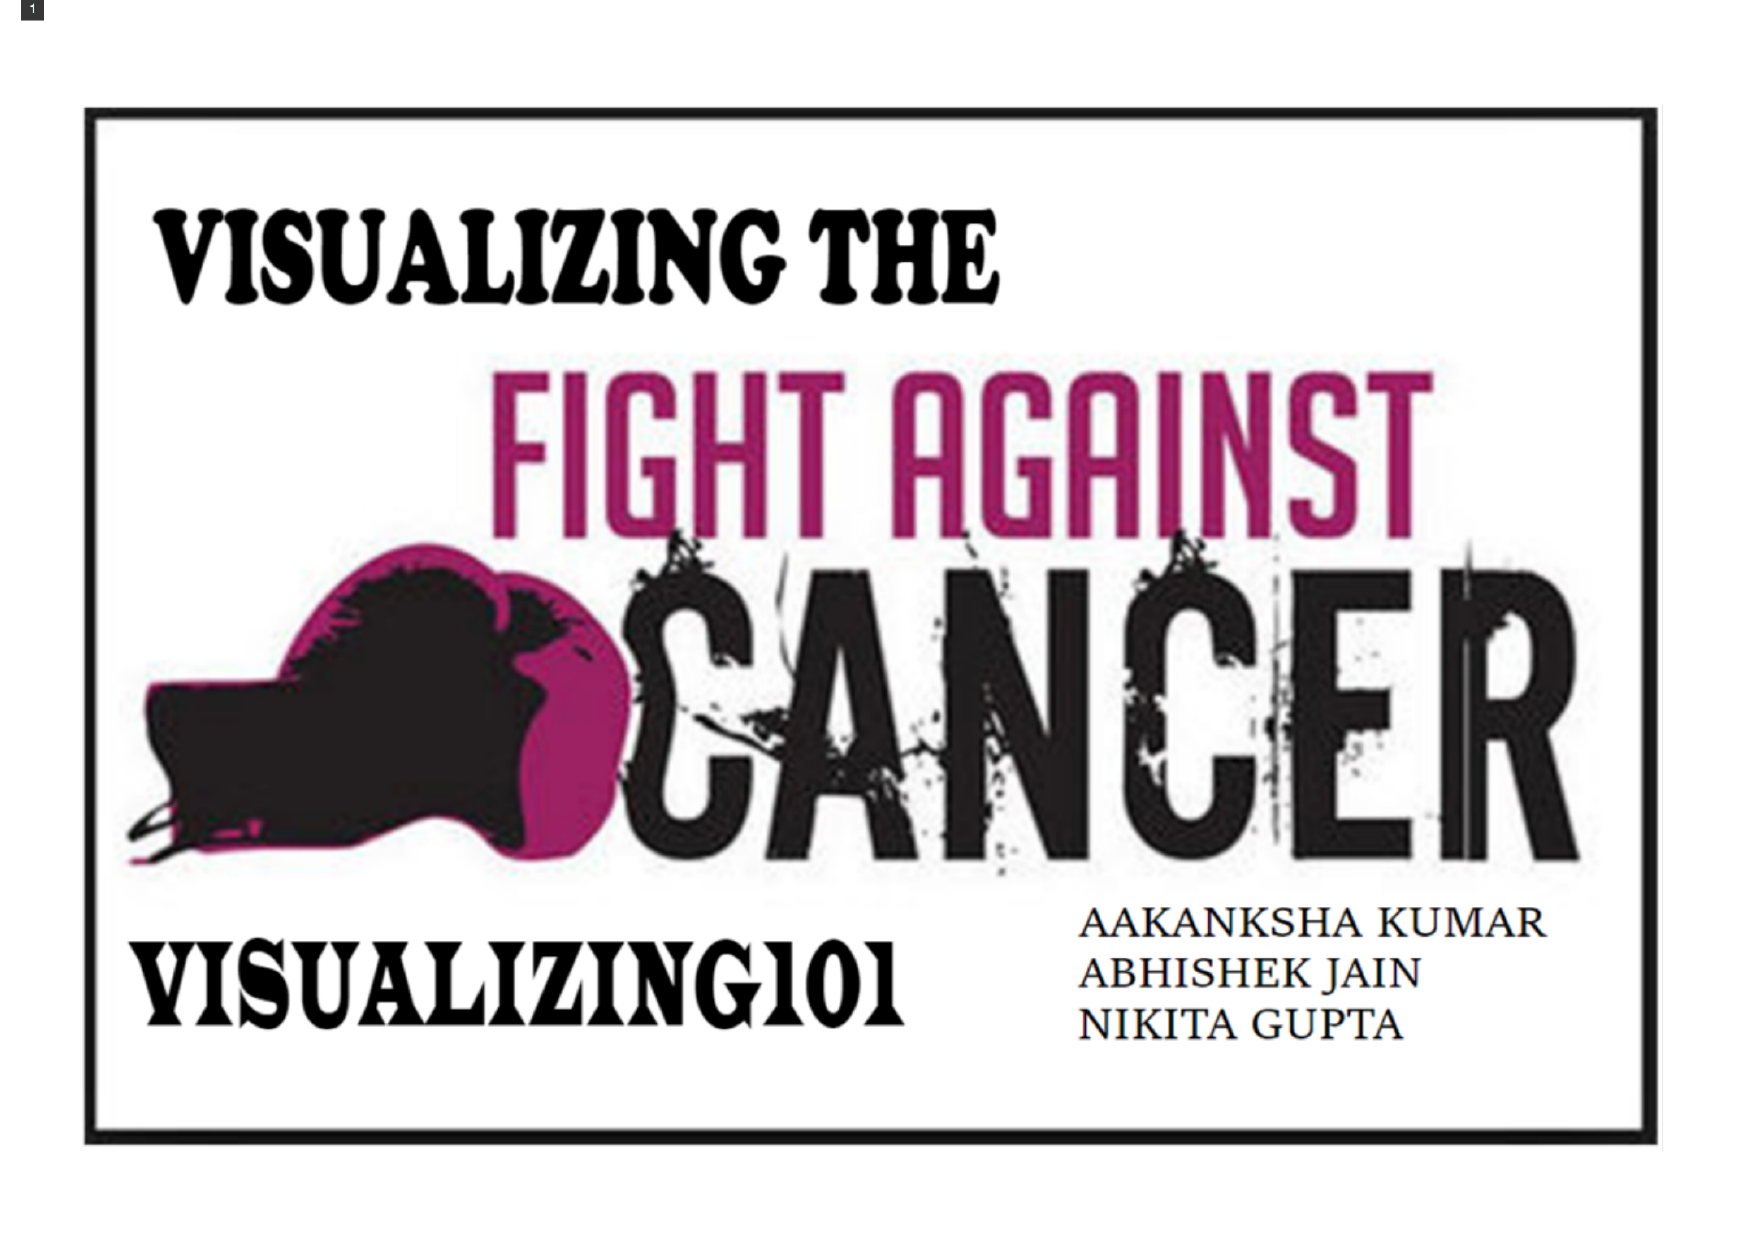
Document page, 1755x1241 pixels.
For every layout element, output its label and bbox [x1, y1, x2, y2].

text_box [8, 0, 1745, 1241]
